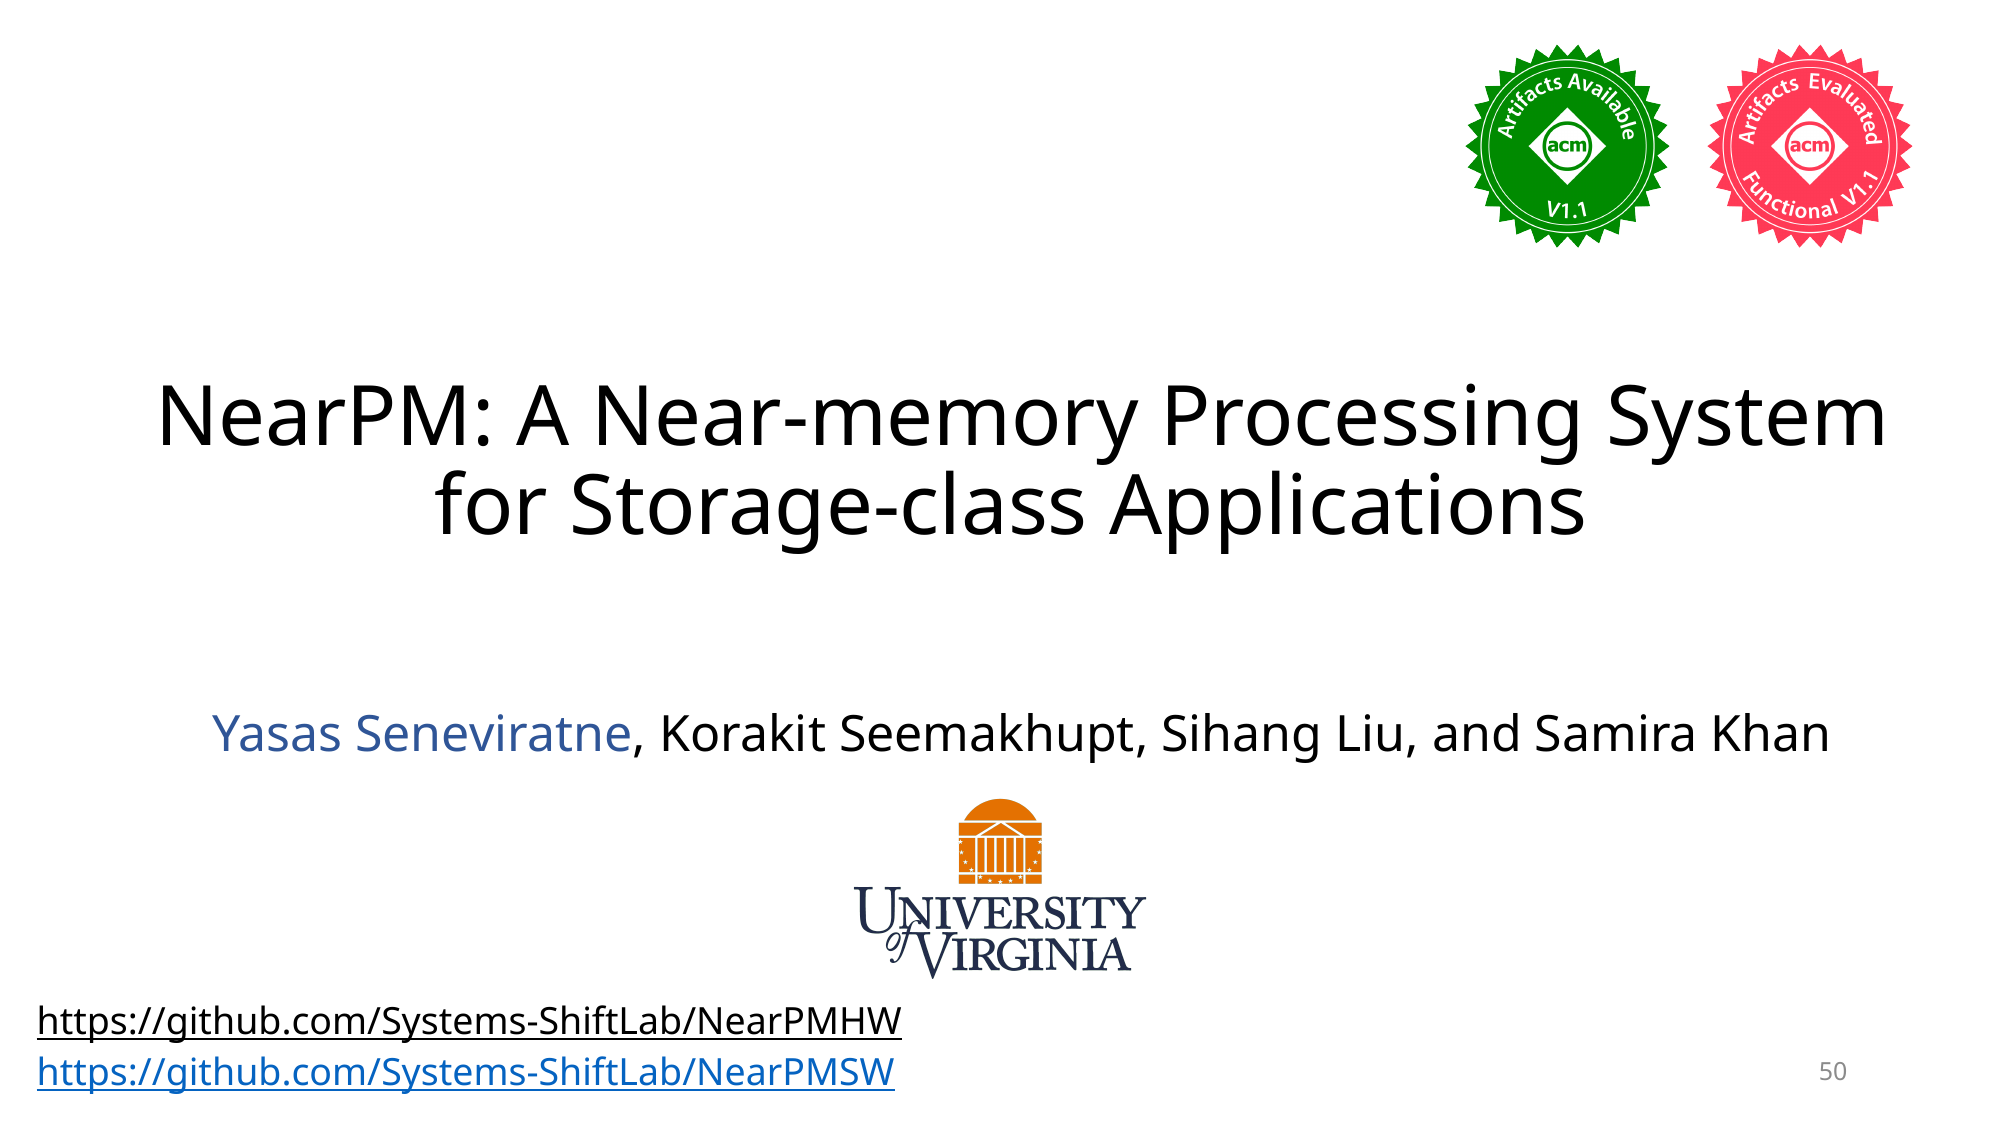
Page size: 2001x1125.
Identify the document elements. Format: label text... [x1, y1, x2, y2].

picture [837, 797, 1163, 981]
title NearPM: A Near-memory Processing System for Storage-class Applications [99, 268, 1946, 661]
text_box https://github.com/Systems-ShiftLab/NearPMHW https://github.com/Systems-ShiftLab/NearPMSW [21, 989, 1359, 1107]
subtitle Yasas Seneviratne, Korakit Seemakhupt, Sihang Liu, and Samira Khan [117, 700, 1928, 973]
picture [1465, 44, 1670, 249]
picture [1707, 44, 1913, 249]
slide_number 50 [1412, 1042, 1863, 1103]
